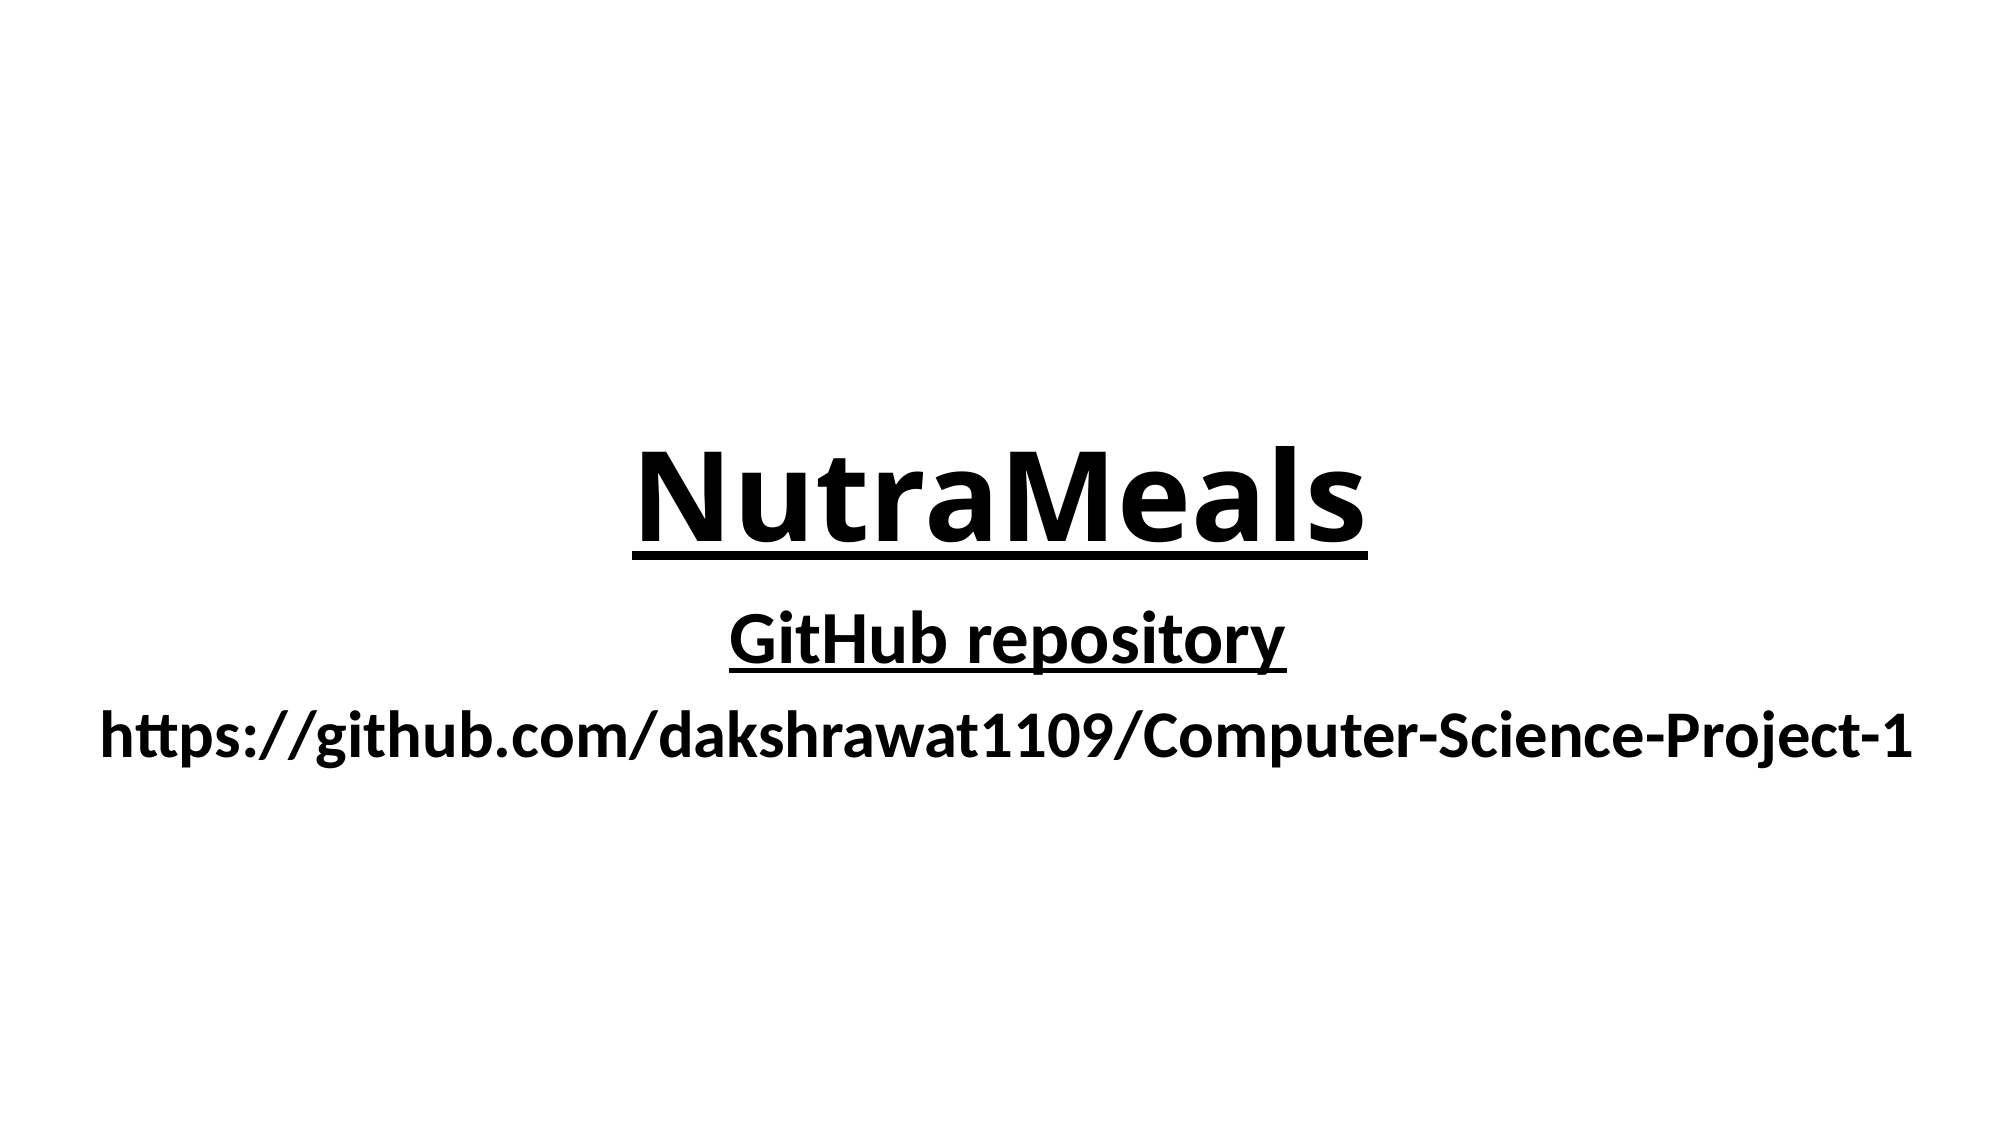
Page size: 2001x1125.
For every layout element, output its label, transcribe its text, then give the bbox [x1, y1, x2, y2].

title NutraMeals [249, 184, 1750, 576]
subtitle GitHub repository https://github.com/dakshrawat1109/Computer-Science-Project-1 [16, 590, 2000, 863]
